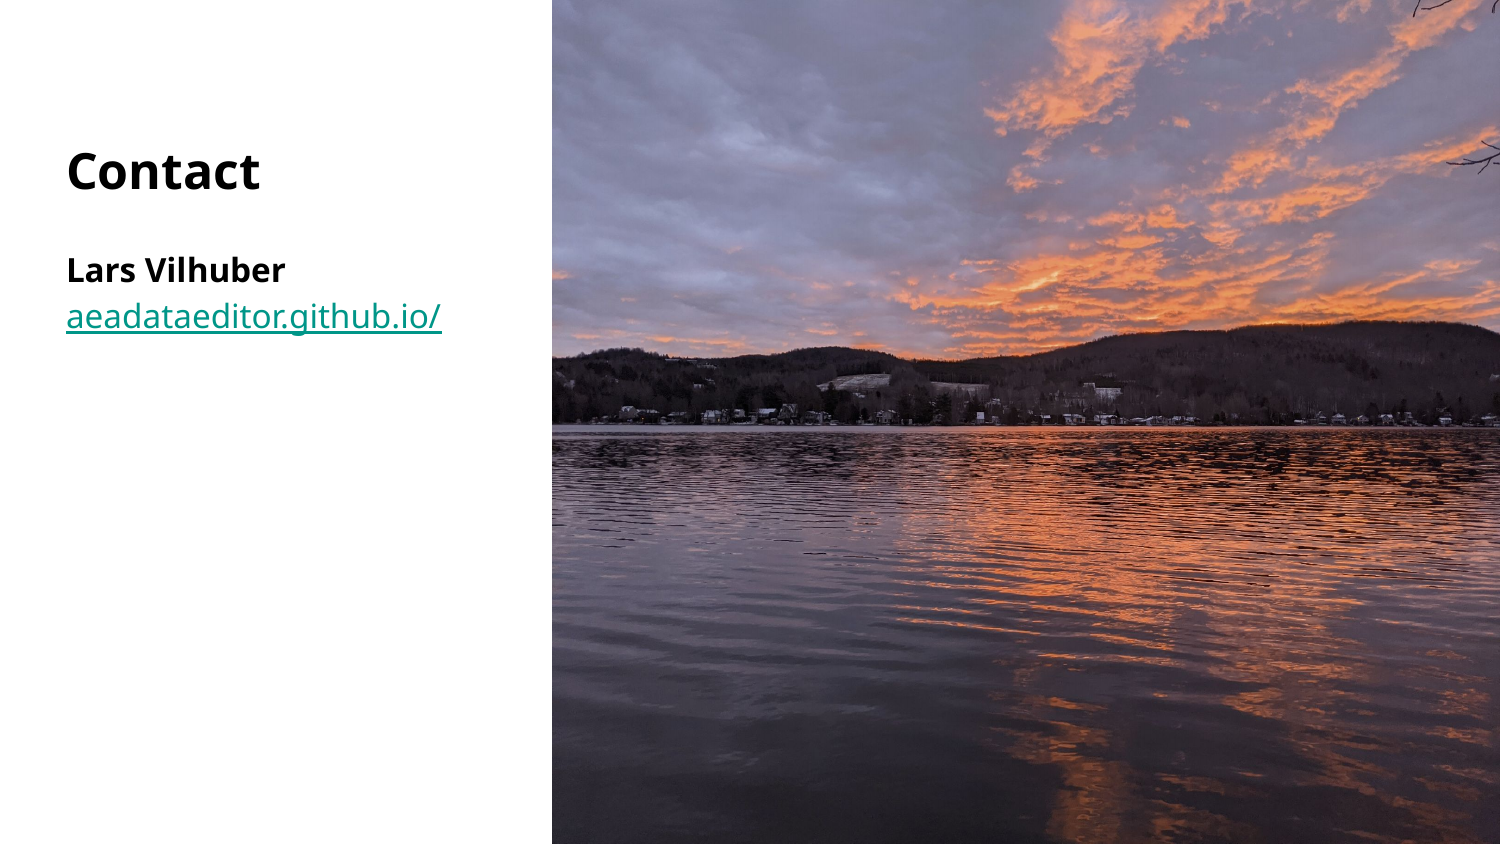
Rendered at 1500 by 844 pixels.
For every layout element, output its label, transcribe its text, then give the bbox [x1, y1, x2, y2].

picture [551, 0, 1500, 844]
title Contact [51, 91, 512, 216]
list Lars Vilhuber aeadataeditor.github.io/ [51, 227, 512, 750]
